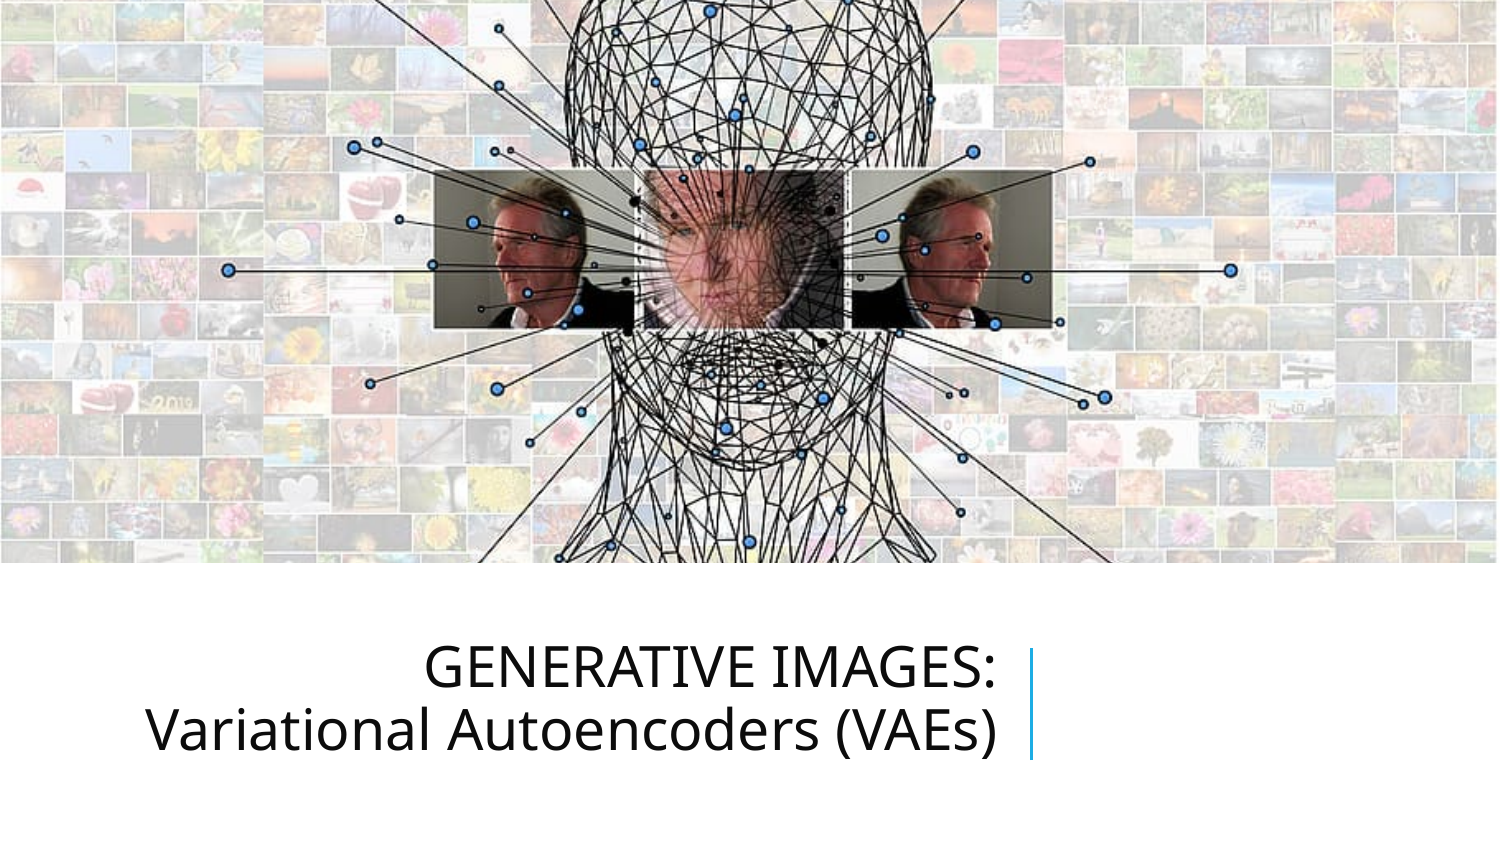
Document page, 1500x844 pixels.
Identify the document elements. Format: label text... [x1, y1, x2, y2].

picture [0, 0, 1500, 563]
title GENERATIVE IMAGES: Variational Autoencoders (VAEs) [56, 610, 1013, 791]
